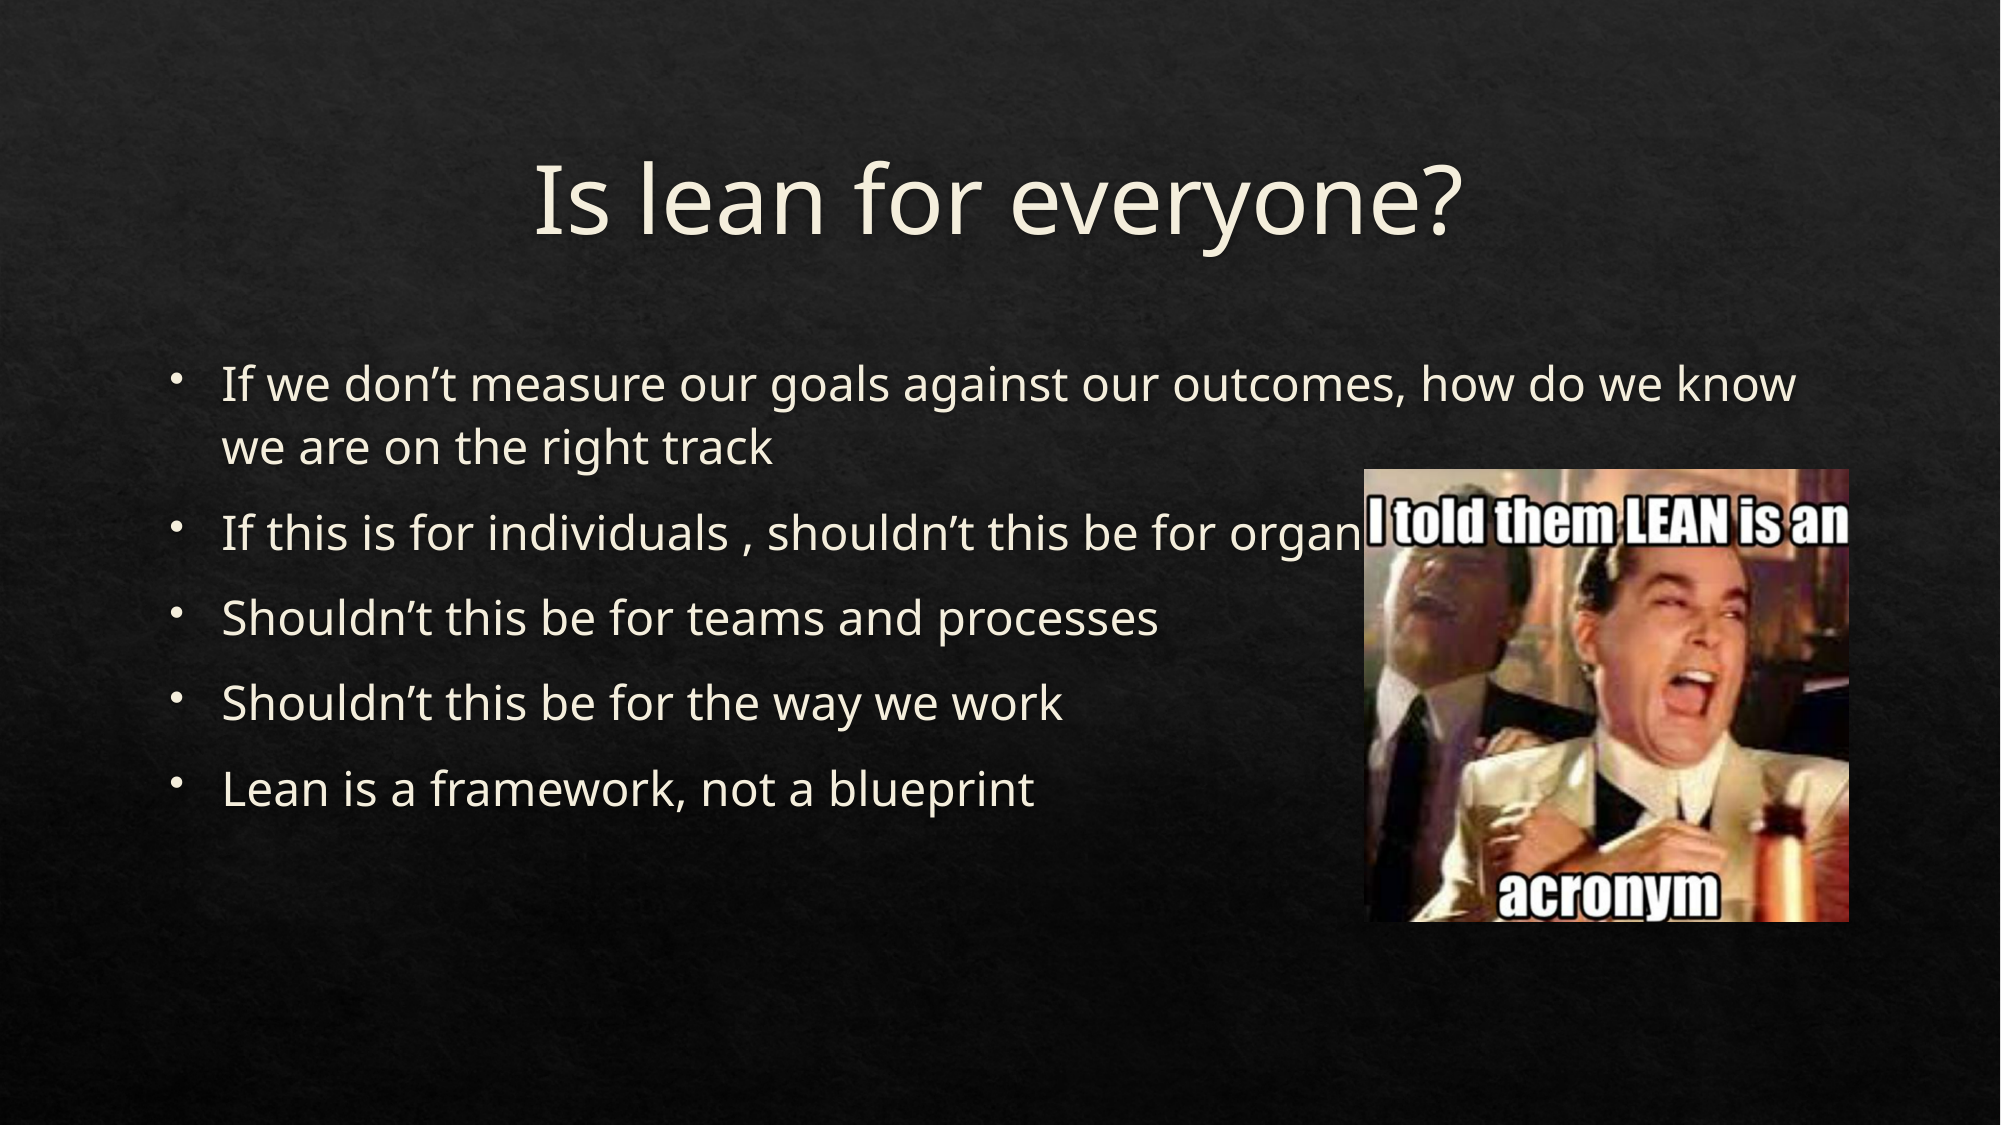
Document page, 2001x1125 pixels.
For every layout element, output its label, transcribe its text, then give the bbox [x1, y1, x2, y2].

title Is lean for everyone? [149, 99, 1849, 307]
list If we don’t measure our goals against our outcomes, how do we know we are on the right track If this is for individuals , shouldn’t this be for organisation Shouldn’t this be for teams and processes Shouldn’t this be for the way we work Lean is a framework, not a blueprint [149, 340, 1849, 950]
picture [1364, 468, 1849, 922]
